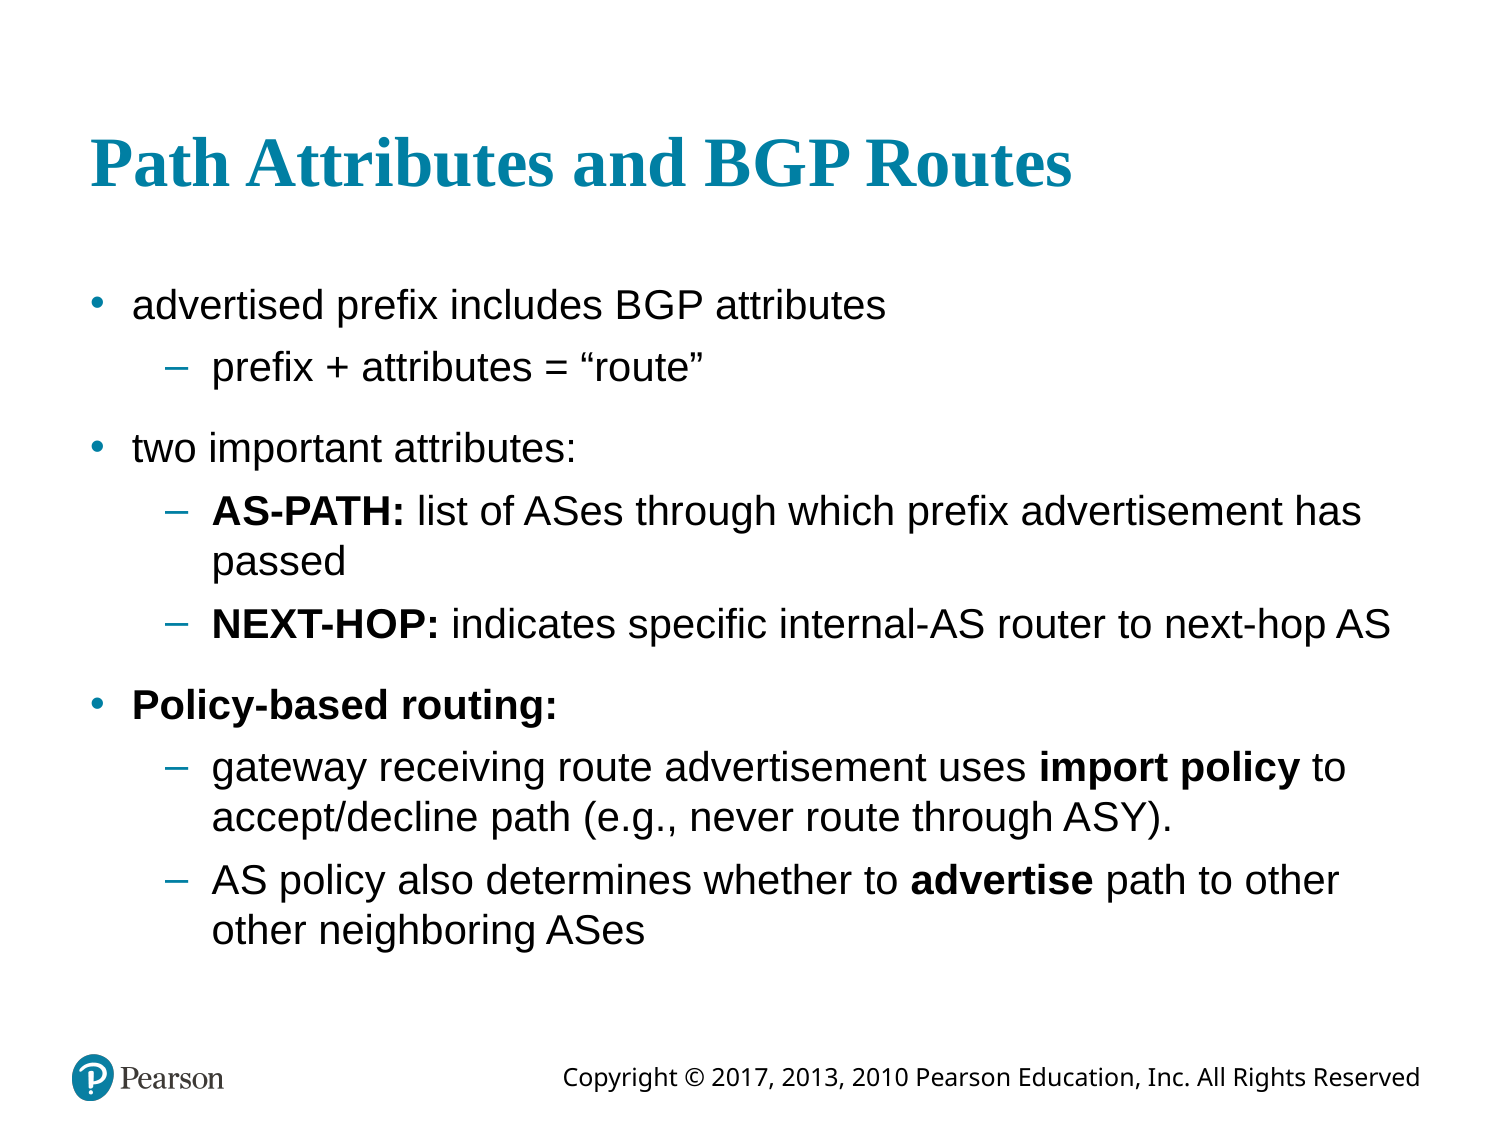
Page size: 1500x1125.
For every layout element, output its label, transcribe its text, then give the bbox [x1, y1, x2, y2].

picture [72, 1087, 83, 1101]
picture [98, 1054, 224, 1101]
title Path Attributes and B G P Routes [75, 0, 1425, 216]
picture [72, 1054, 88, 1070]
picture [80, 1063, 106, 1088]
list advertised prefix includes B G P attributes prefix + attributes = “route” two important attributes: A S-PATH: list of A Ses through which prefix advertisement has passed NEXT-H O P: indicates specific internal-AS router to next-hop AS Policy-based routing: gateway receiving route advertisement uses import policy to accept/decline path (e.g., never route through A S Y). A S policy also determines whether to advertise path to other other neighboring ASes [75, 262, 1425, 968]
